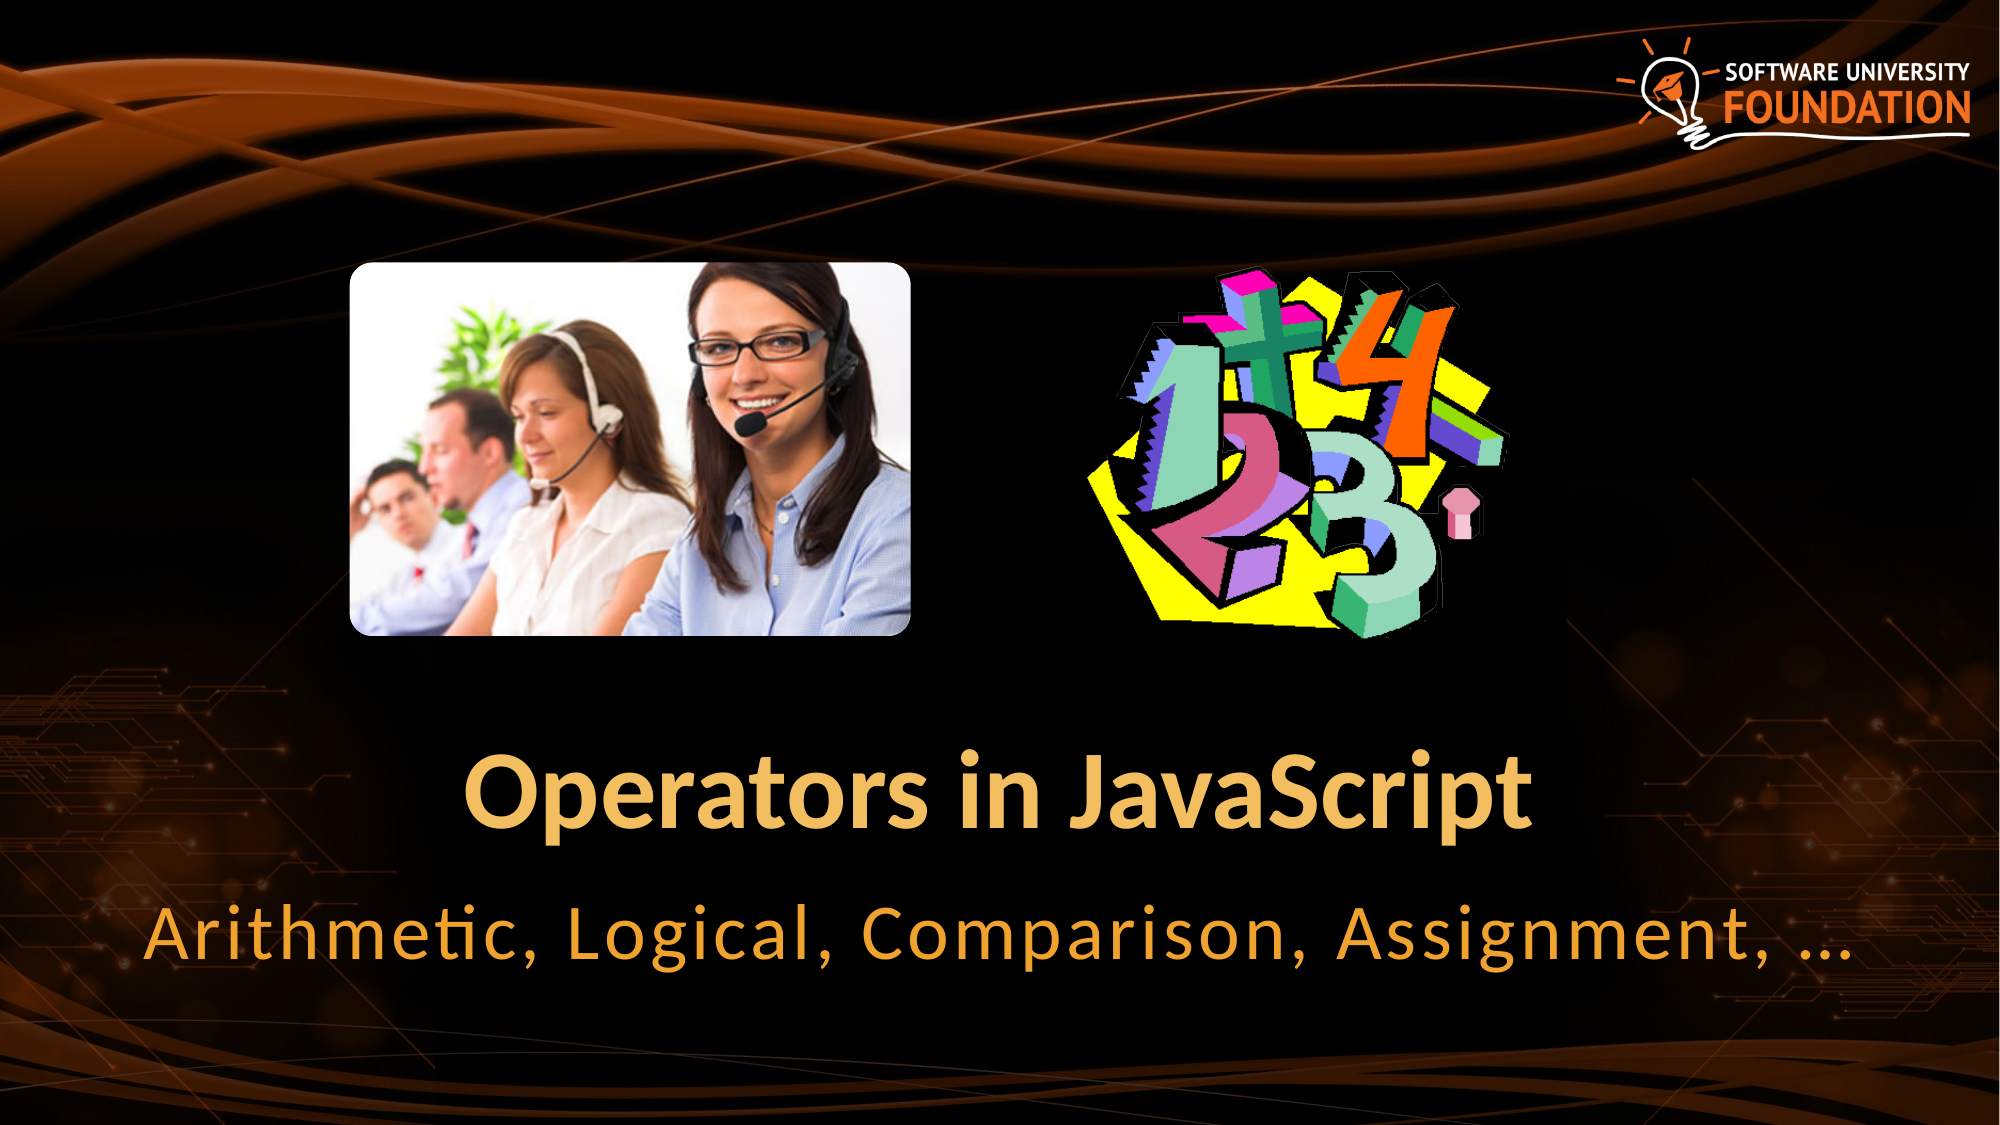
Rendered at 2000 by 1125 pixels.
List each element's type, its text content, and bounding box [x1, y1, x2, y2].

picture [0, 0, 2000, 1125]
list Arithmetic, Logical, Comparison, Assignment, … [74, 869, 1925, 979]
title Operators in JavaScript [266, 722, 1733, 858]
